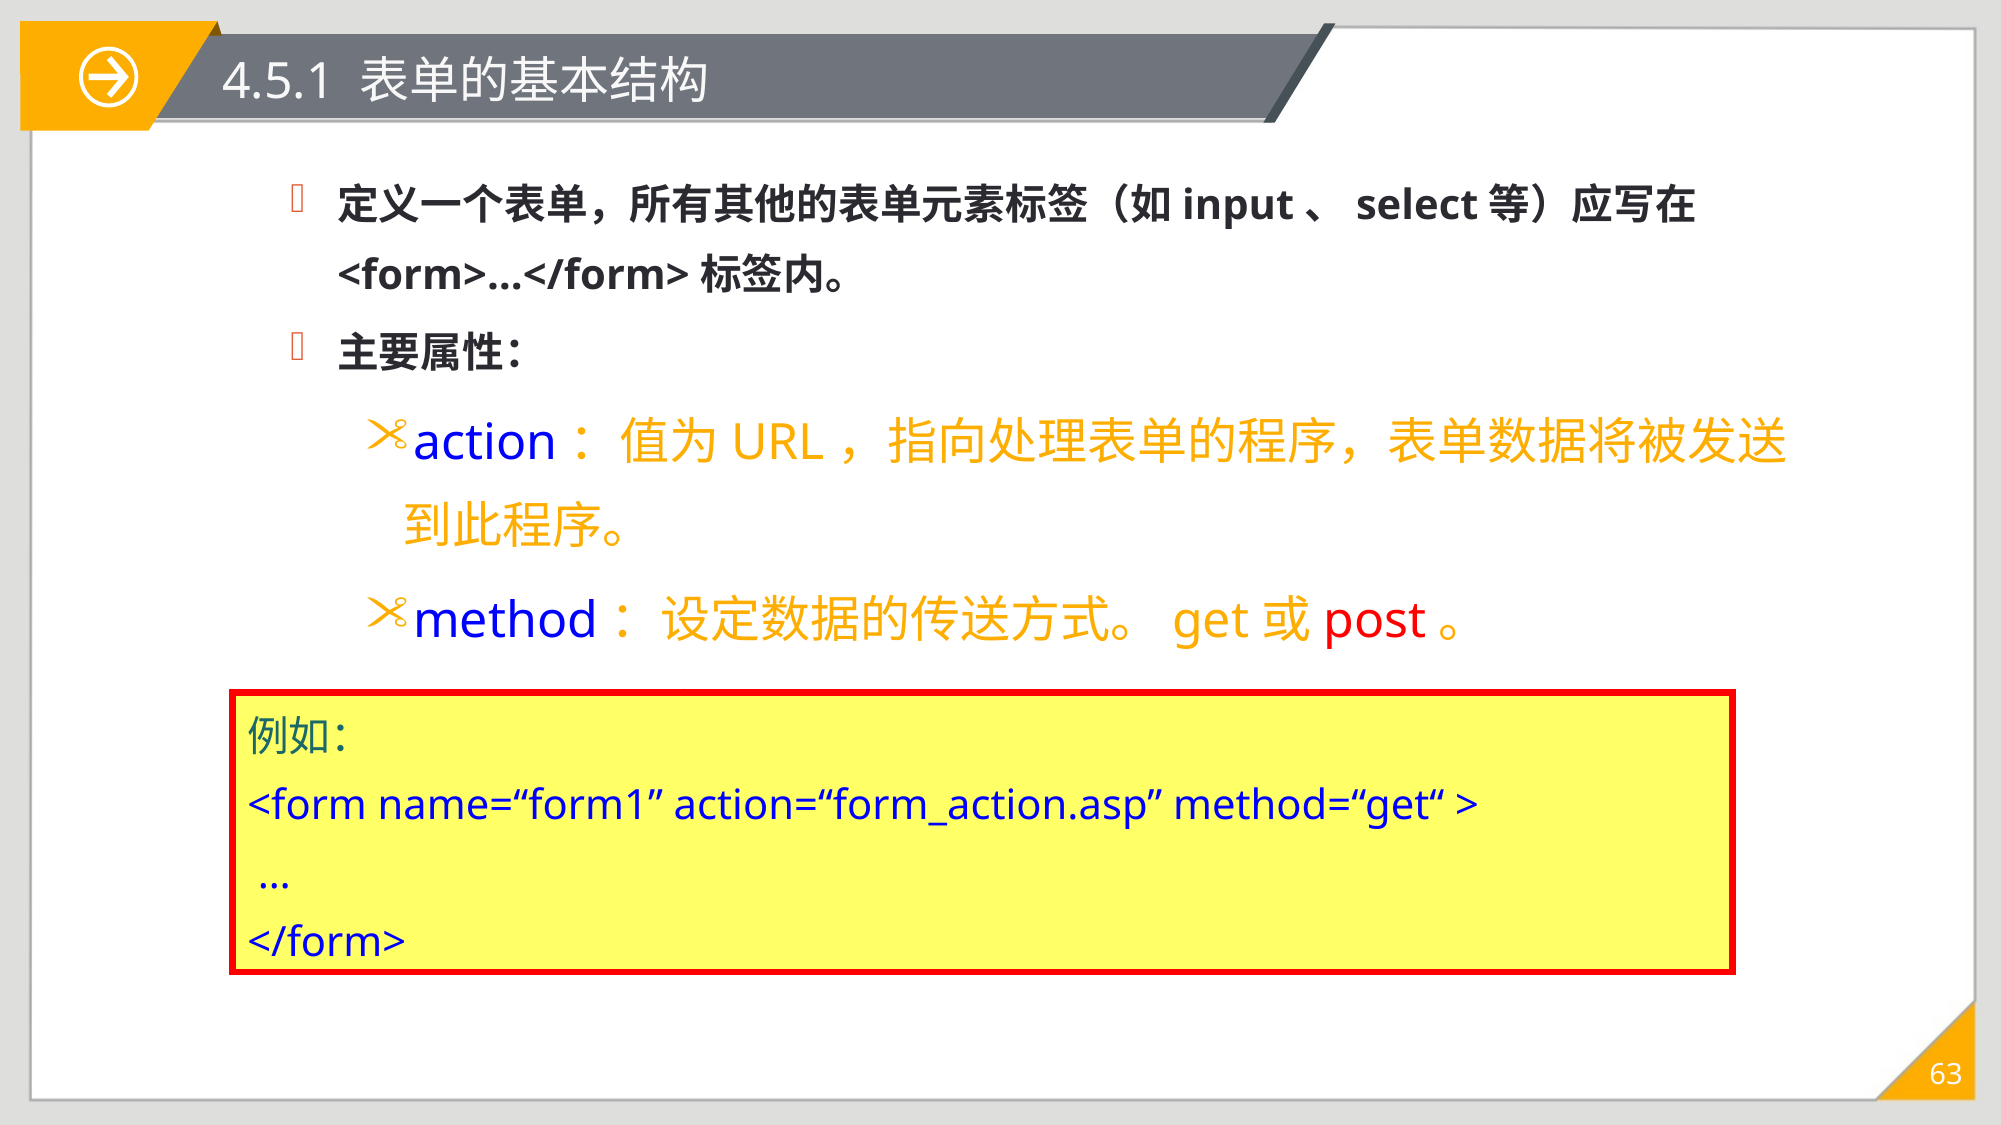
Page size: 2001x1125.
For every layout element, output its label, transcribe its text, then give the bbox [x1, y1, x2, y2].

title 4.5.1 表单的基本结构 [206, 0, 1792, 181]
list 定义一个表单，所有其他的表单元素标签（如input、select等）应写在<form>…</form>标签内。 主要属性： action：值为URL，指向处理表单的程序，表单数据将被发送到此程序。 method：设定数据的传送方式。get或post。 name：设定表单的名字，在处理表单程序可能会用到。 [200, 149, 1828, 925]
picture [0, 0, 2001, 1125]
text_box 例如： <form name=“form1” action=“form_action.asp” method=“get“ > … </form> [232, 692, 1733, 973]
